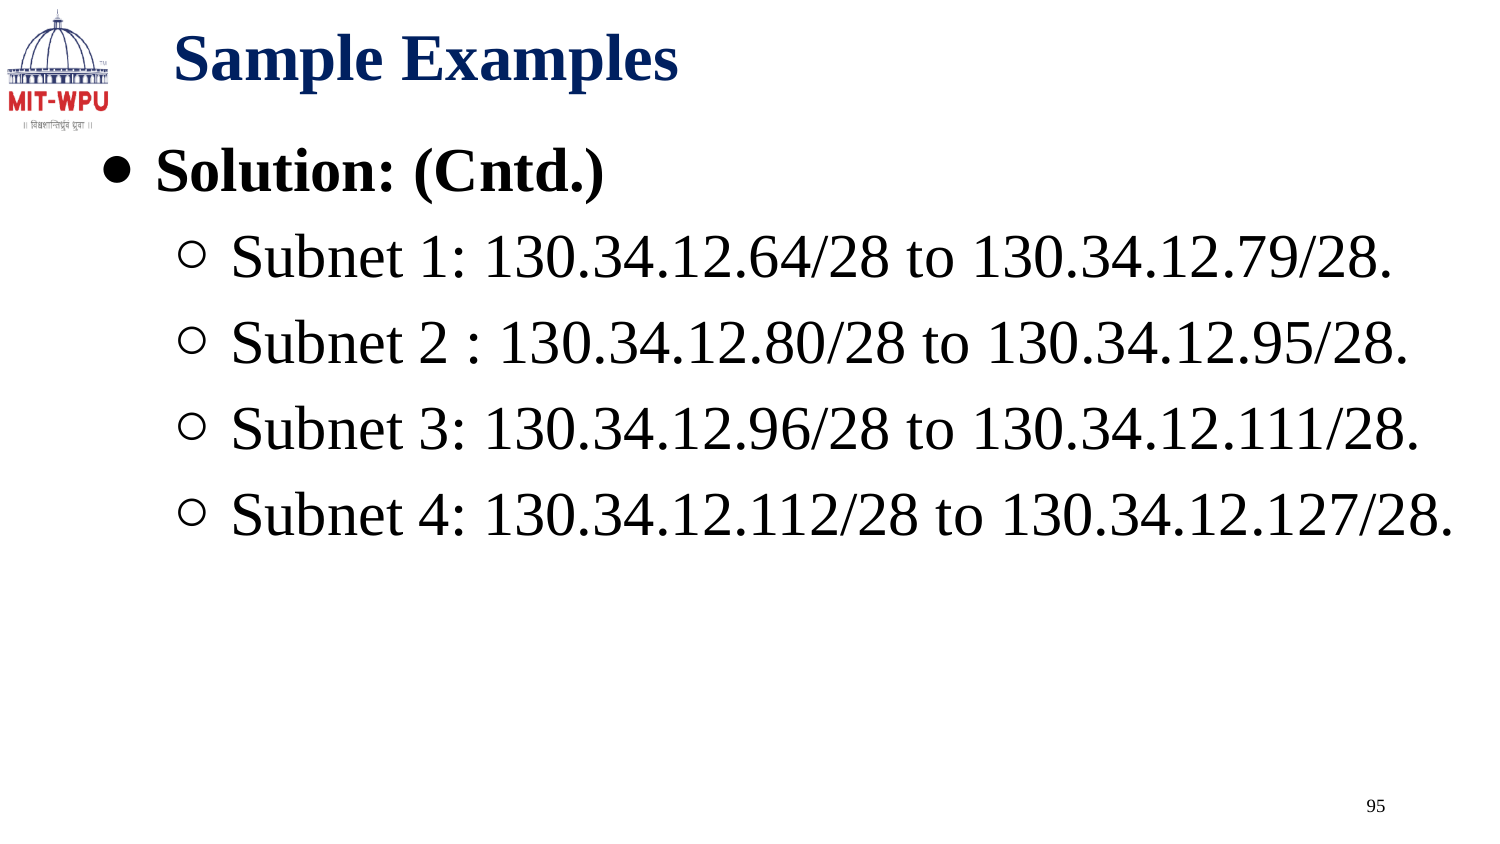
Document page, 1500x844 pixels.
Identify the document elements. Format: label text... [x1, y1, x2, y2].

text_box [6, 9, 109, 131]
title Sample Examples [162, 22, 1500, 100]
slide_number 95 [1059, 782, 1397, 827]
list Solution: (Cntd.) Subnet 1: 130.34.12.64/28 to 130.34.12.79/28. Subnet 2 : 130.34.12.80/28 to 130.34.12.95/28. Subnet 3: 130.34.12.96/28 to 130.34.12.111/28. Subnet 4: 130.34.12.112/28 to 130.34.12.127/28. [79, 111, 1500, 640]
